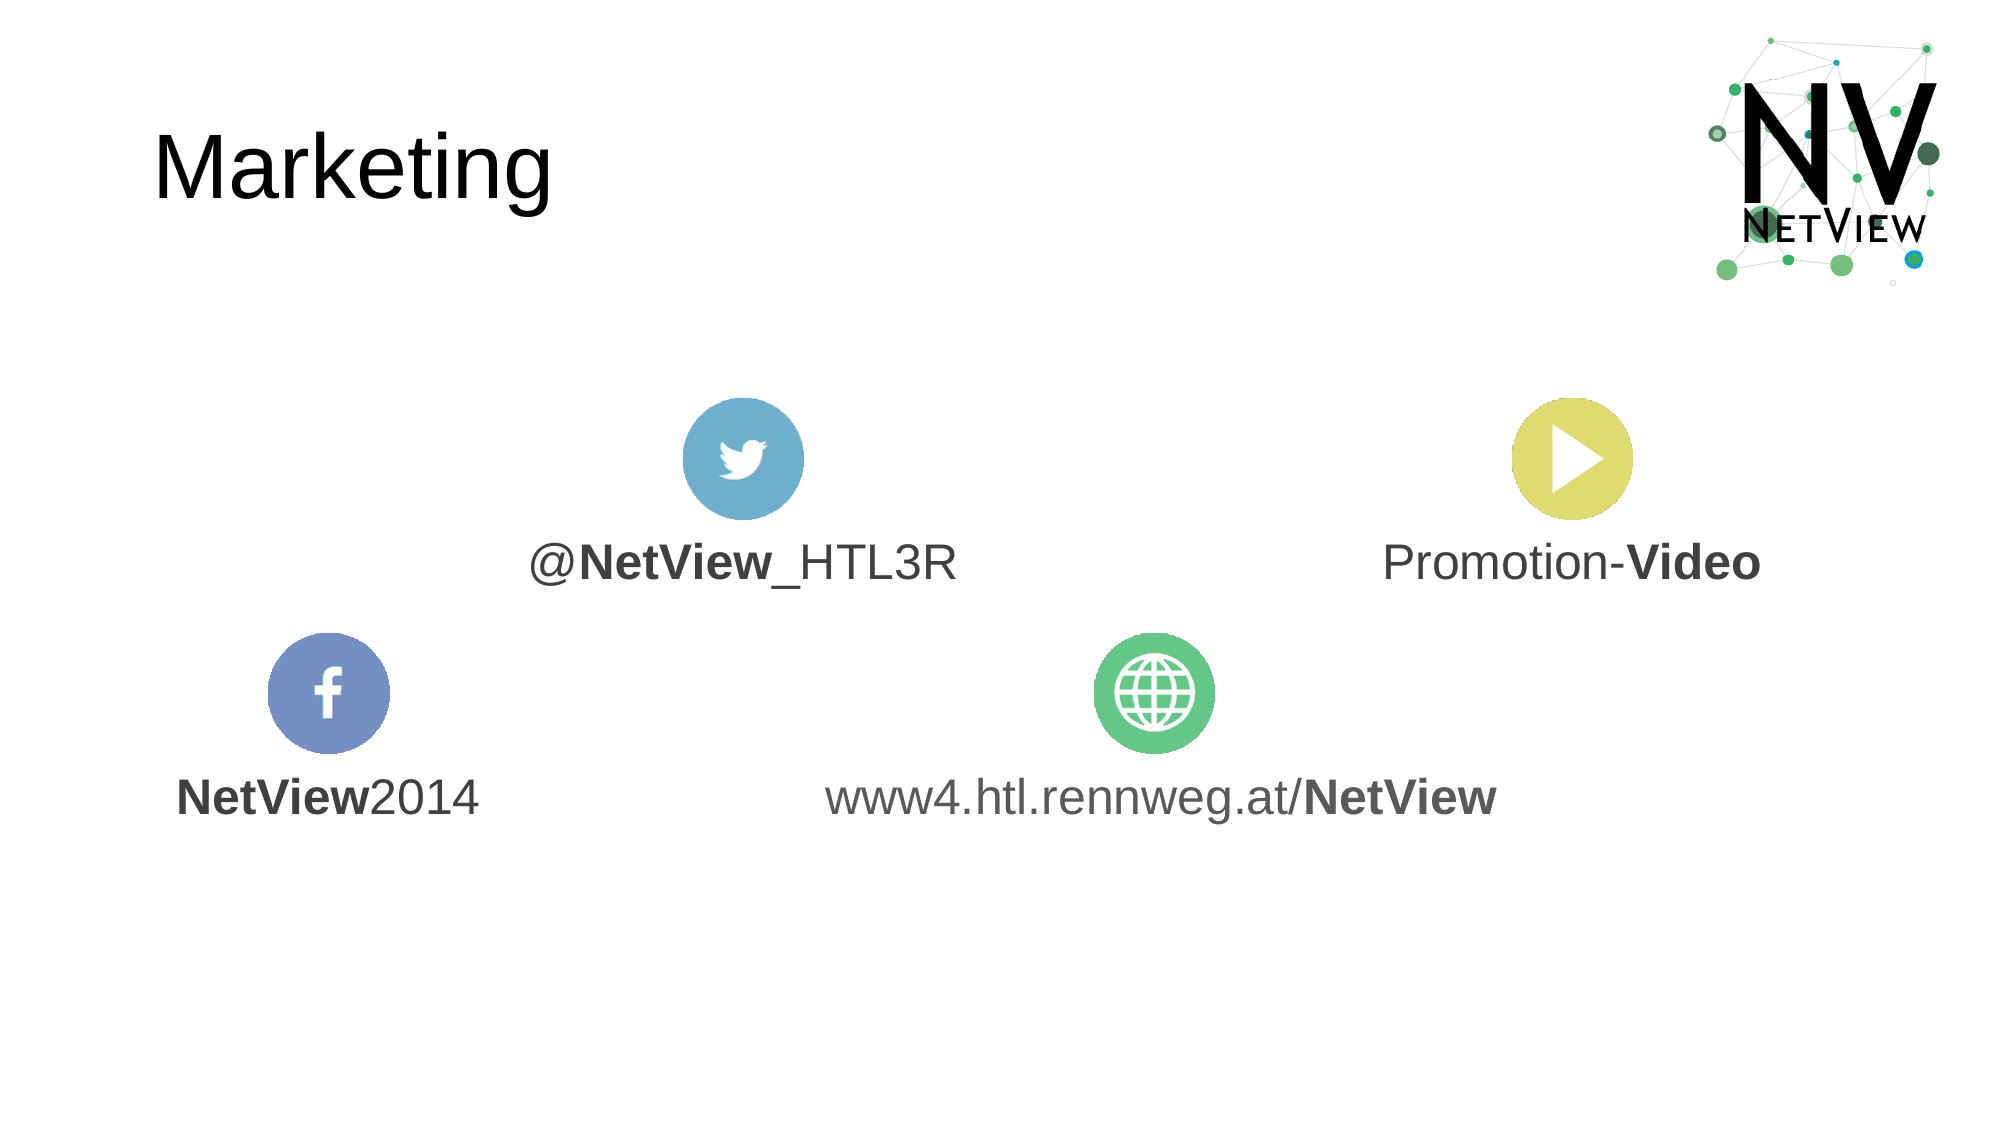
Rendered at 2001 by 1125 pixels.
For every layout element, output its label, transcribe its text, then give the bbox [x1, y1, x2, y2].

text_box NetView2014 [161, 757, 496, 832]
picture [1685, 21, 1981, 316]
picture [679, 394, 807, 523]
picture [264, 629, 393, 758]
title Marketing [137, 59, 1685, 278]
picture [1090, 629, 1218, 758]
picture [1508, 394, 1636, 523]
text_box Promotion-Video [1367, 522, 1777, 597]
text_box www4.htl.rennweg.at/NetView [810, 757, 1512, 832]
text_box @NetView_HTL3R [513, 522, 973, 597]
